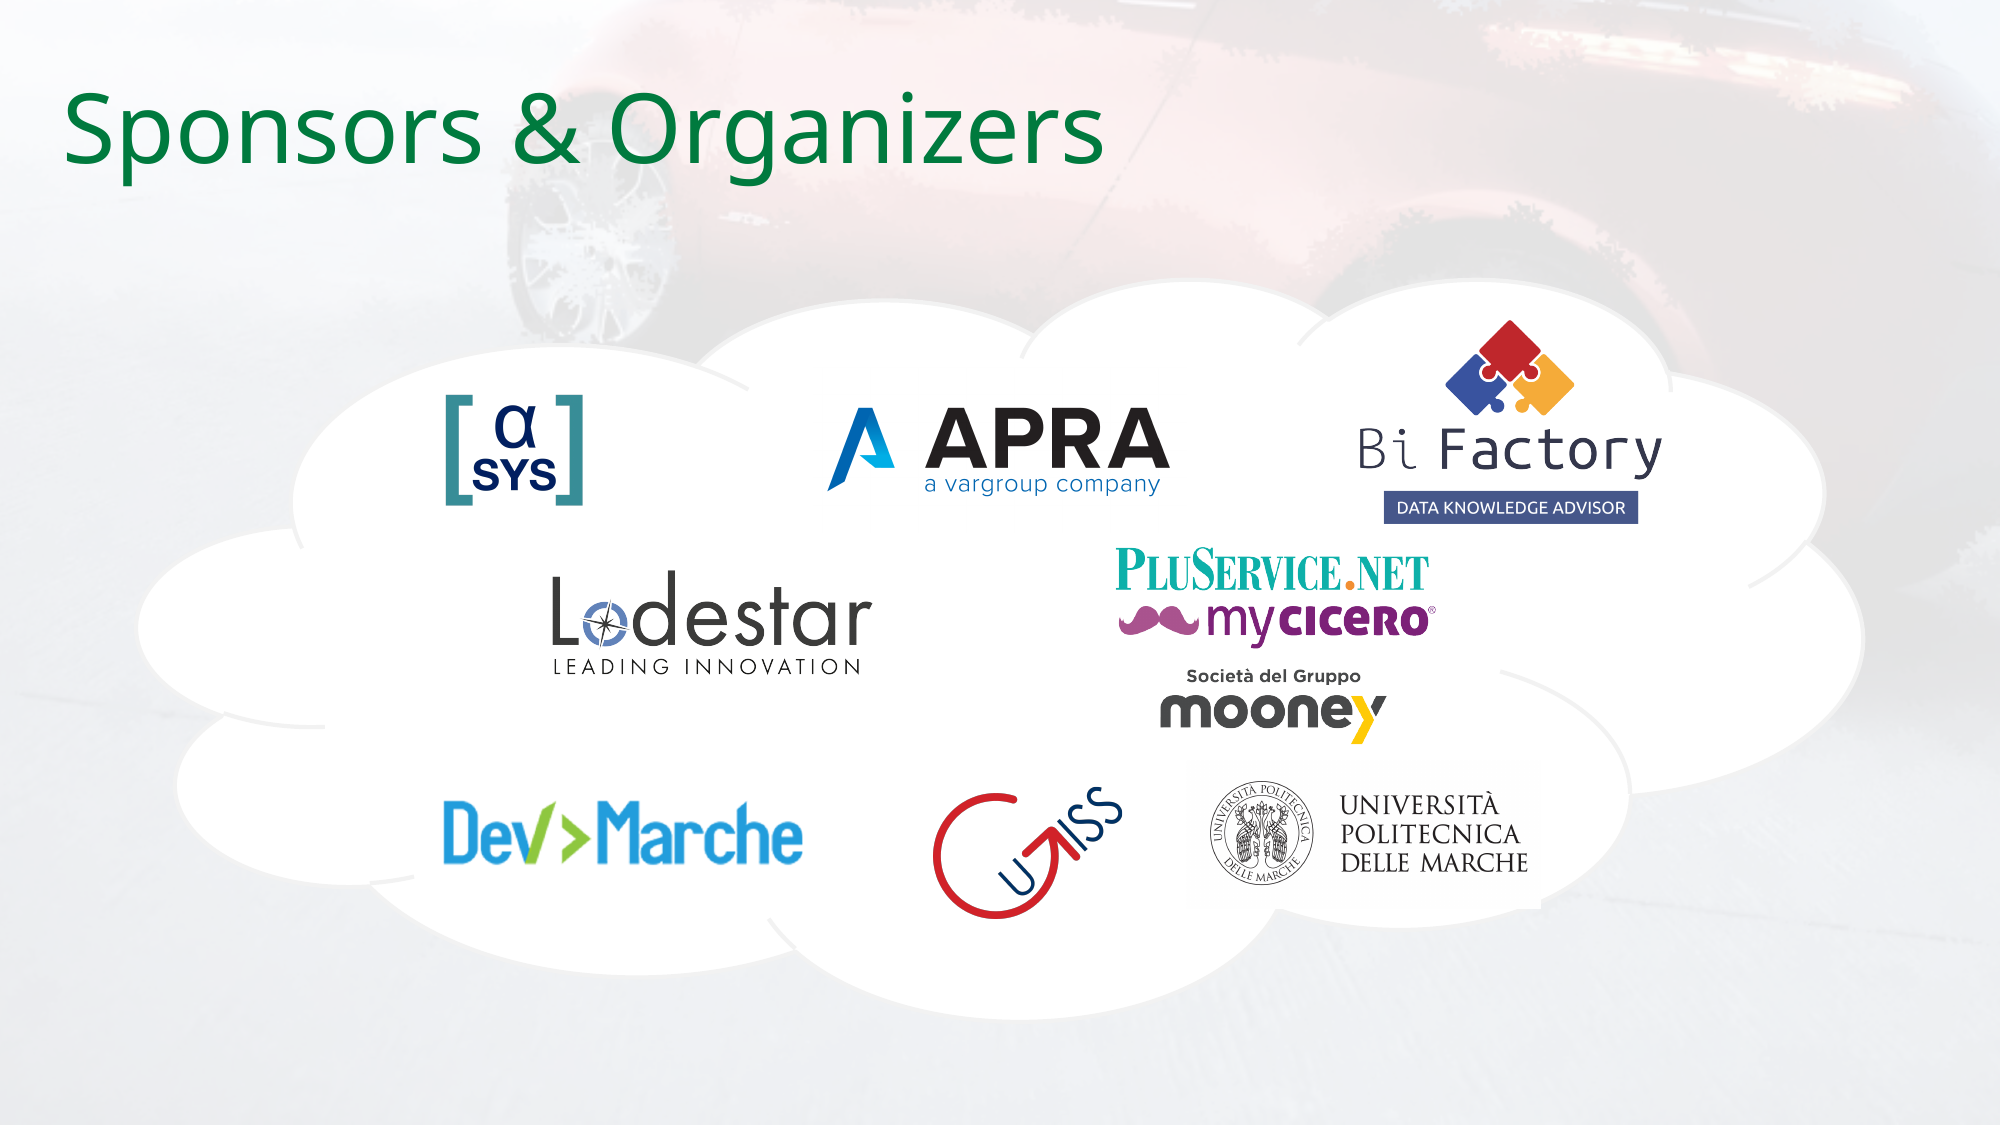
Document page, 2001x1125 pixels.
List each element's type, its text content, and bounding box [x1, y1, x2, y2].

picture [440, 376, 588, 524]
picture [813, 320, 1662, 909]
picture [548, 568, 879, 680]
picture [933, 770, 1137, 919]
title Sponsors & Organizers [62, 62, 1938, 188]
picture [436, 783, 810, 886]
